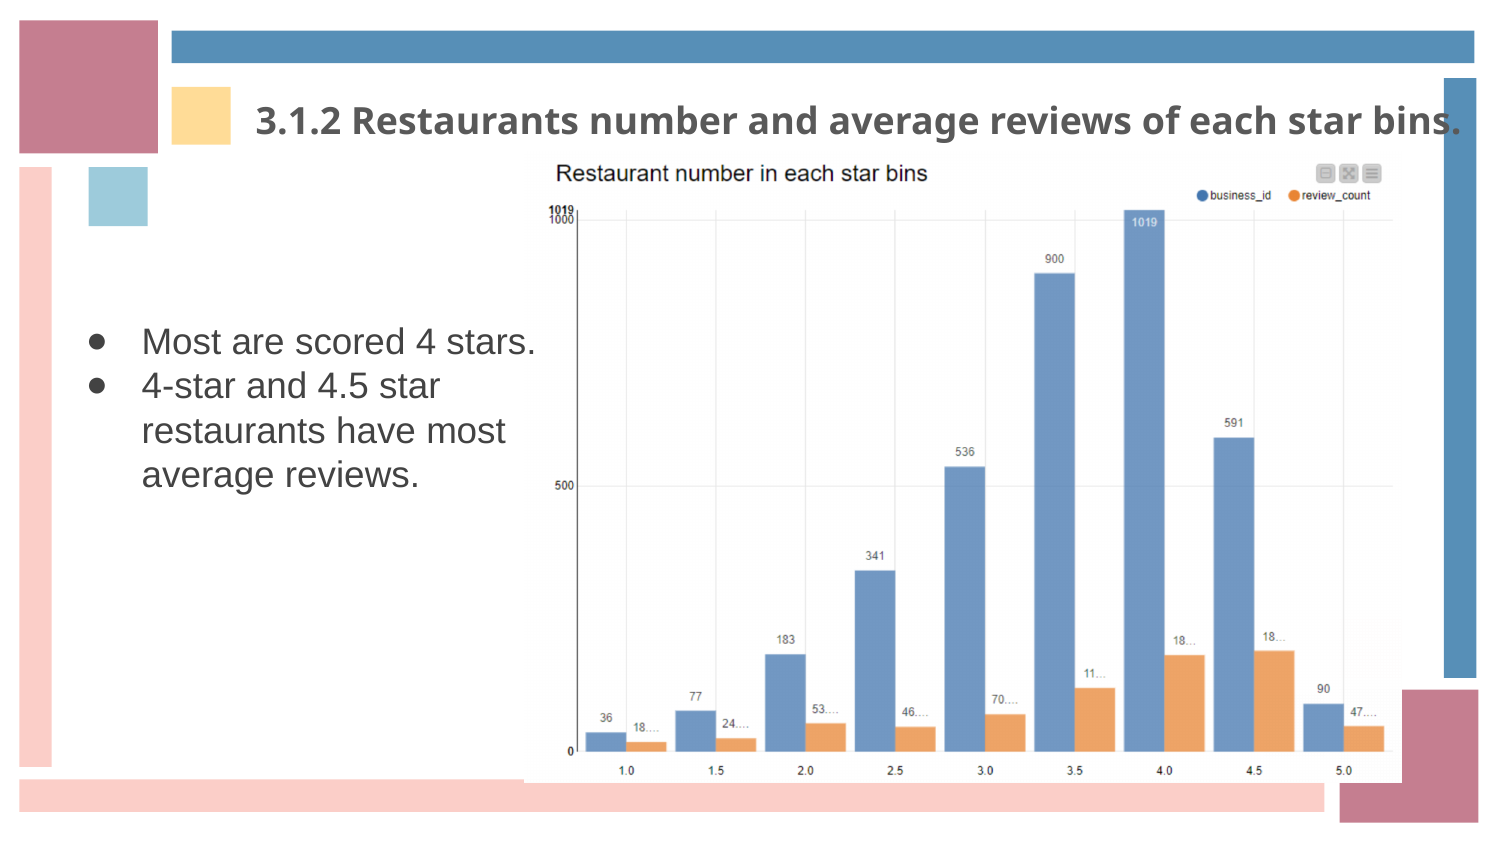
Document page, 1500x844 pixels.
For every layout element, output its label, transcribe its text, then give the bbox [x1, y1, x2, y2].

text_box [19, 779, 1325, 812]
text_box [19, 20, 158, 154]
text_box Most are scored 4 stars. 4-star and 4.5 star restaurants have most average reviews. [51, 303, 518, 510]
text_box [171, 86, 231, 145]
text_box [171, 30, 1475, 64]
picture [523, 151, 1402, 783]
title 3.1.2 Restaurants number and average reviews of each star bins. [244, 78, 1477, 154]
text_box [19, 167, 52, 767]
text_box [88, 167, 148, 227]
text_box [1339, 689, 1479, 823]
text_box [1443, 154, 1477, 678]
